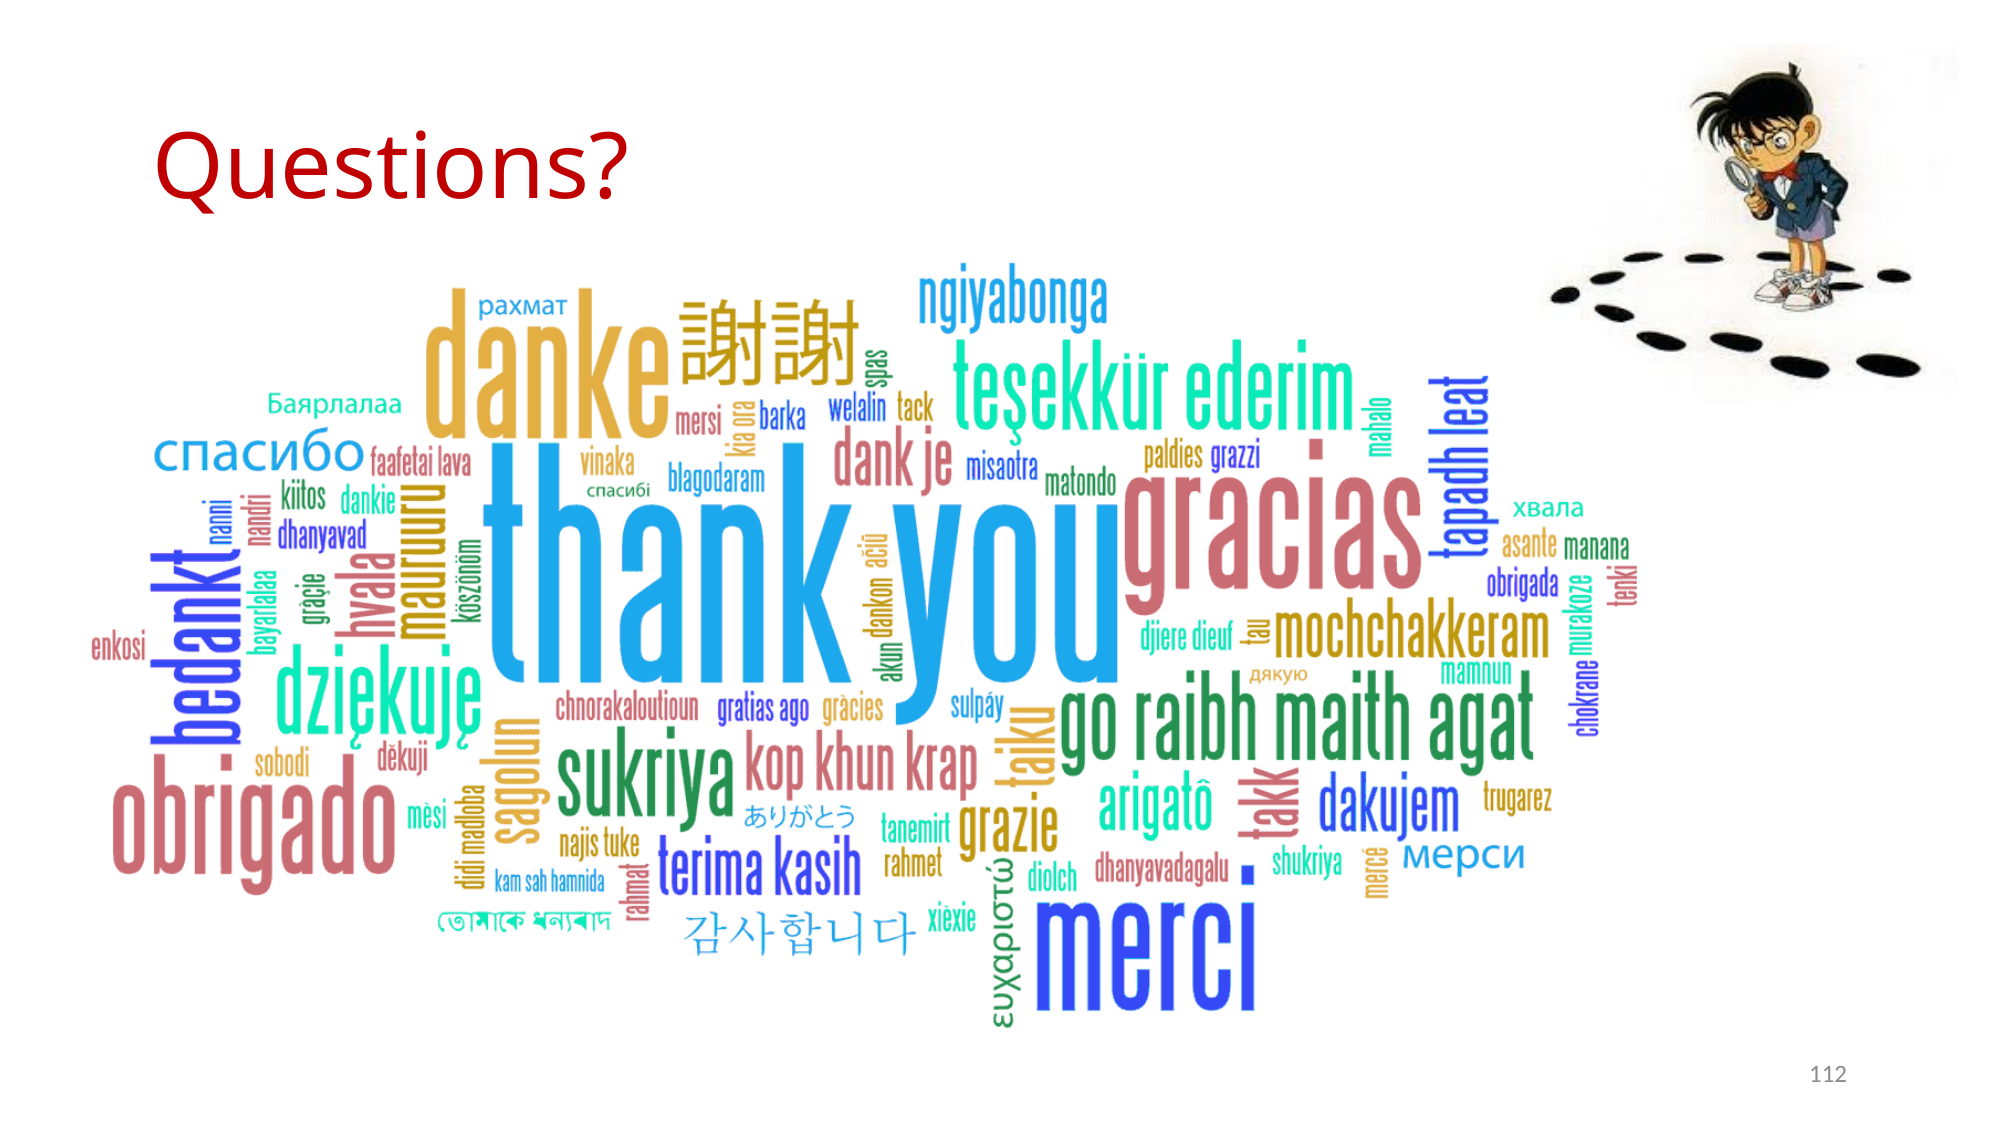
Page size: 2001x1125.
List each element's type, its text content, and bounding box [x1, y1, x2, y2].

title Questions? [137, 59, 1540, 202]
slide_number 112 [1412, 1042, 1863, 1103]
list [1540, 44, 1959, 404]
picture [90, 202, 1638, 1073]
